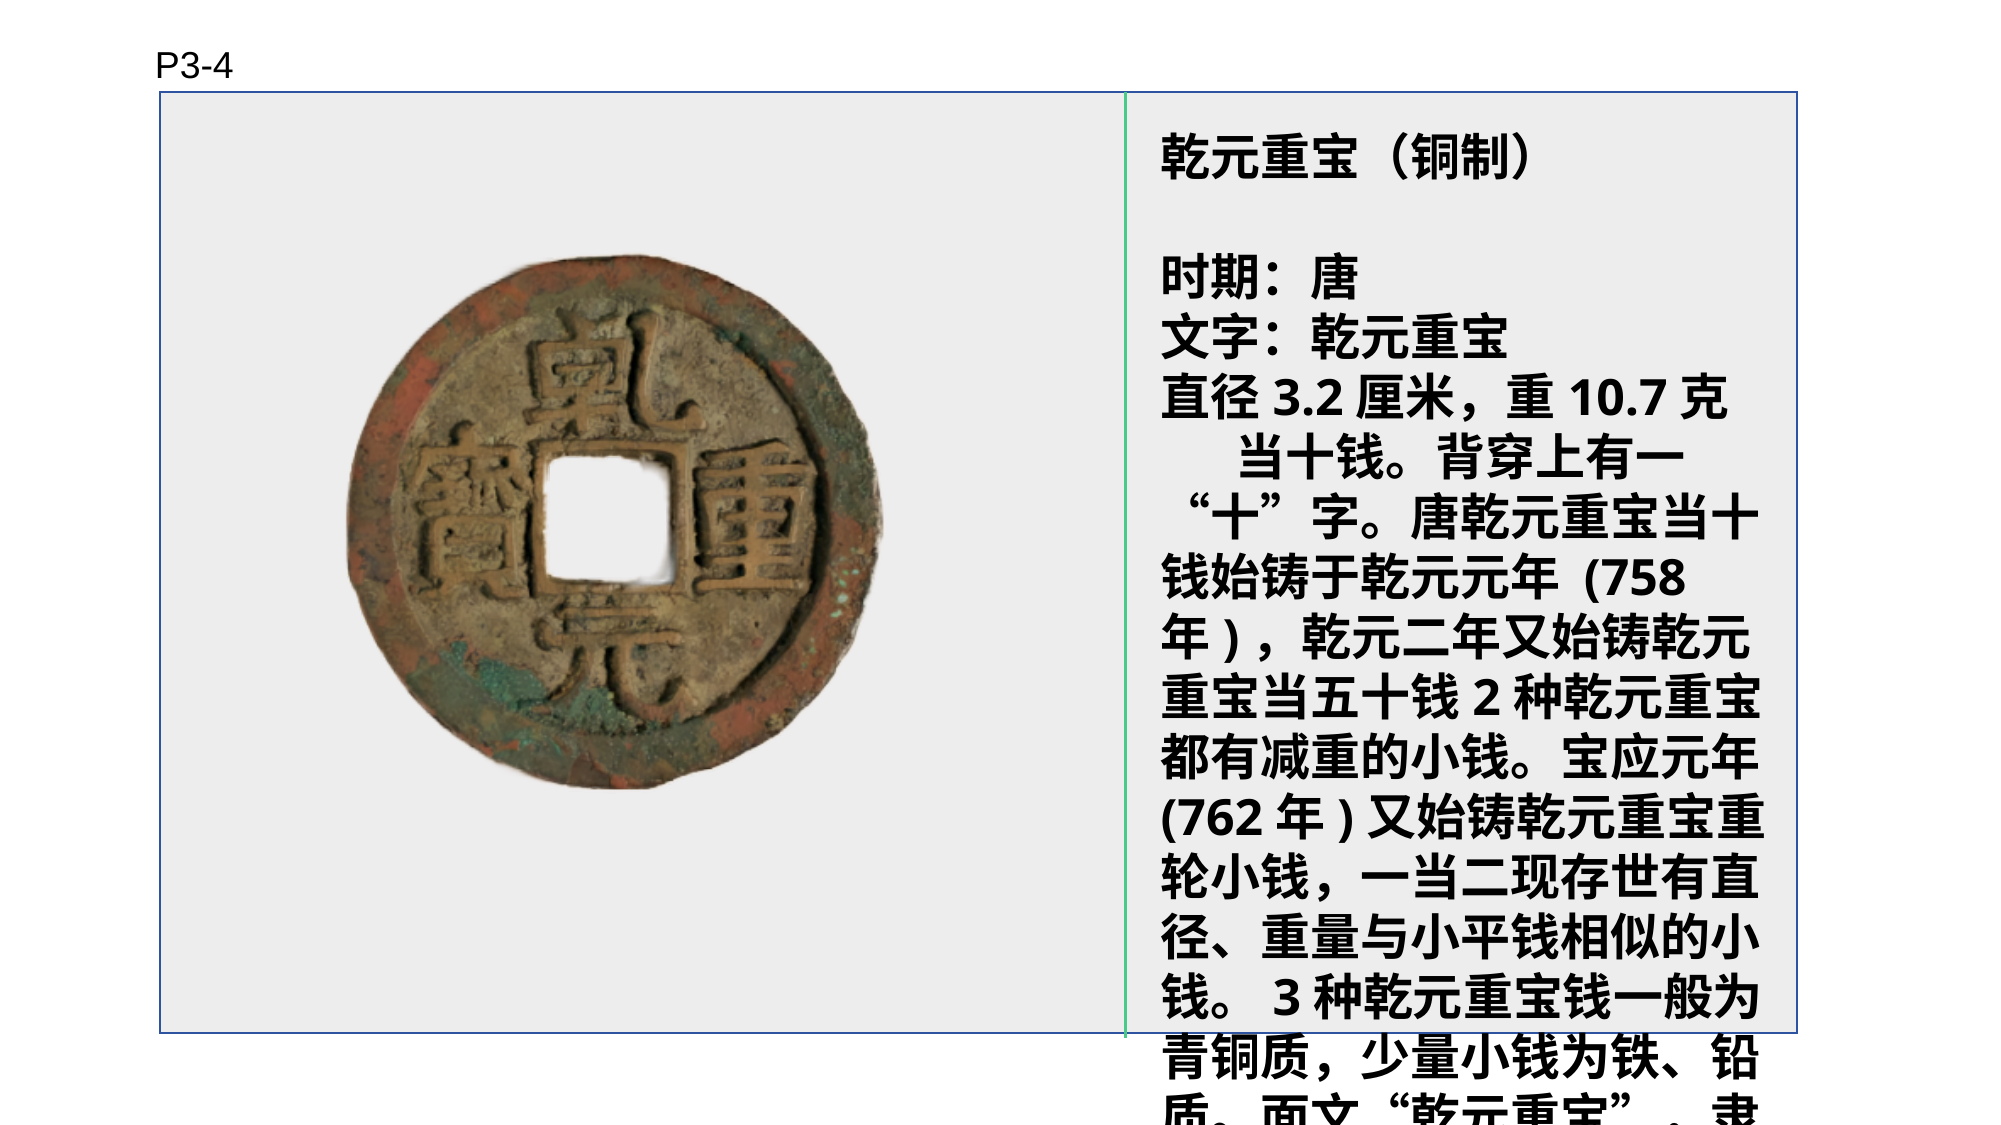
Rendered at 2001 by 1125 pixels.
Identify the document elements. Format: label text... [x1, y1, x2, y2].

text_box 乾元重宝（铜制） 时期：唐 文字：乾元重宝 直径3.2厘米，重10.7克 当十钱。背穿上有一“十”字。唐乾元重宝当十钱始铸于乾元元年 (758年)，乾元二年又始铸乾元重宝当五十钱2种乾元重宝都有减重的小钱。宝应元年 (762年)又始铸乾元重宝重轮小钱，一当二现存世有直径、重量与小平钱相似的小钱。3种乾元重宝钱一般为青铜质，少量小钱为铁、铅质。面文“乾元重宝”，隶书，对读 唐乾元重宝当十铜钱一般直径为2.5 ~ 3.4厘米，重6~19.8克。版别多，有祥云、朱雀、星月、无文等 数据来源：中国钱币博物馆 [1145, 118, 1813, 1125]
text_box [159, 91, 1124, 1034]
picture [316, 237, 901, 828]
text_box P3-4 [140, 34, 330, 94]
text_box [1127, 91, 1798, 1034]
